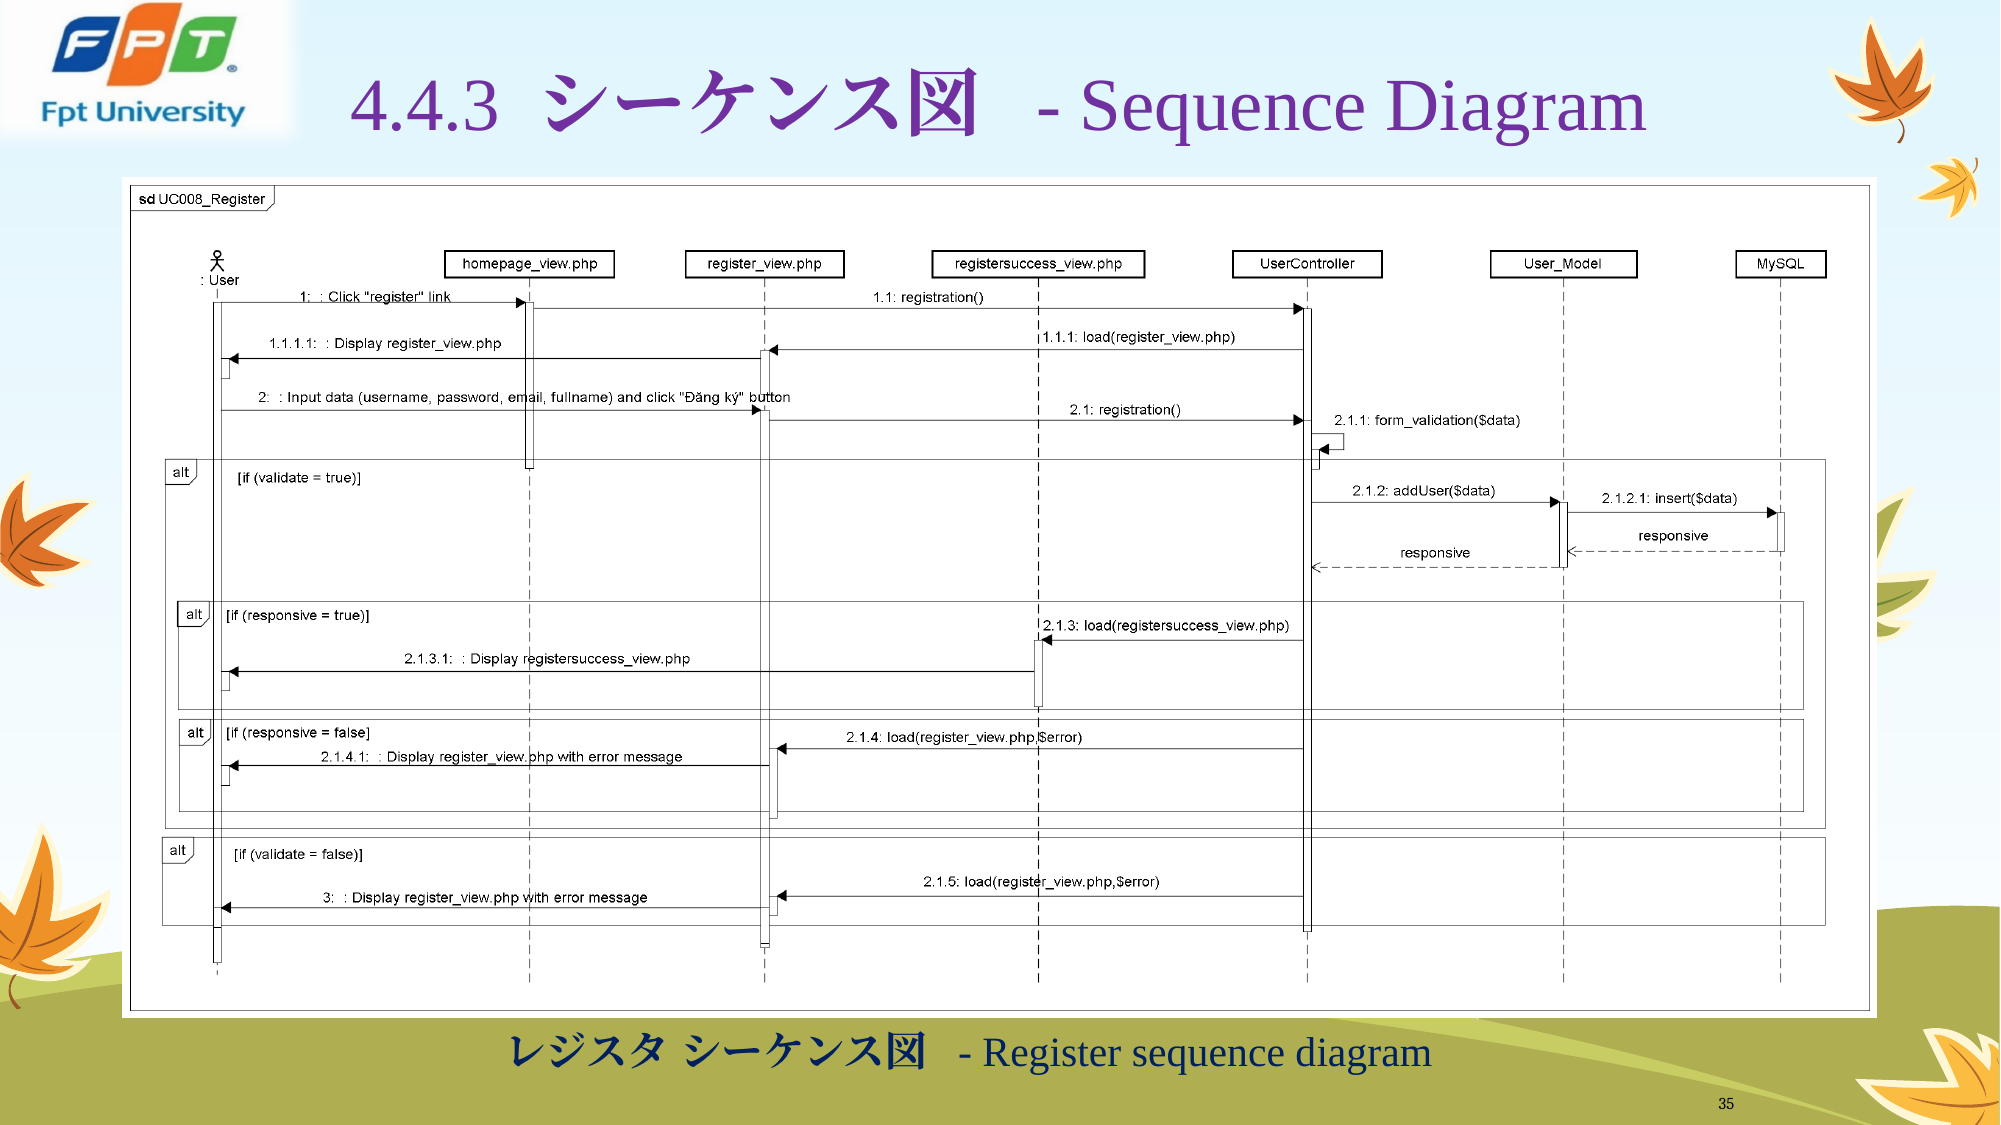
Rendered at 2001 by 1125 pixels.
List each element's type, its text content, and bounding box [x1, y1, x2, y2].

picture [122, 177, 1877, 1018]
slide_number 35 [1644, 1083, 1750, 1122]
title 4.4.3 シーケンス図 - Sequence Diagram [312, 12, 1749, 155]
text_box レジスタ シーケンス図 - Register sequence diagram [489, 1018, 1509, 1083]
picture [0, 0, 312, 155]
